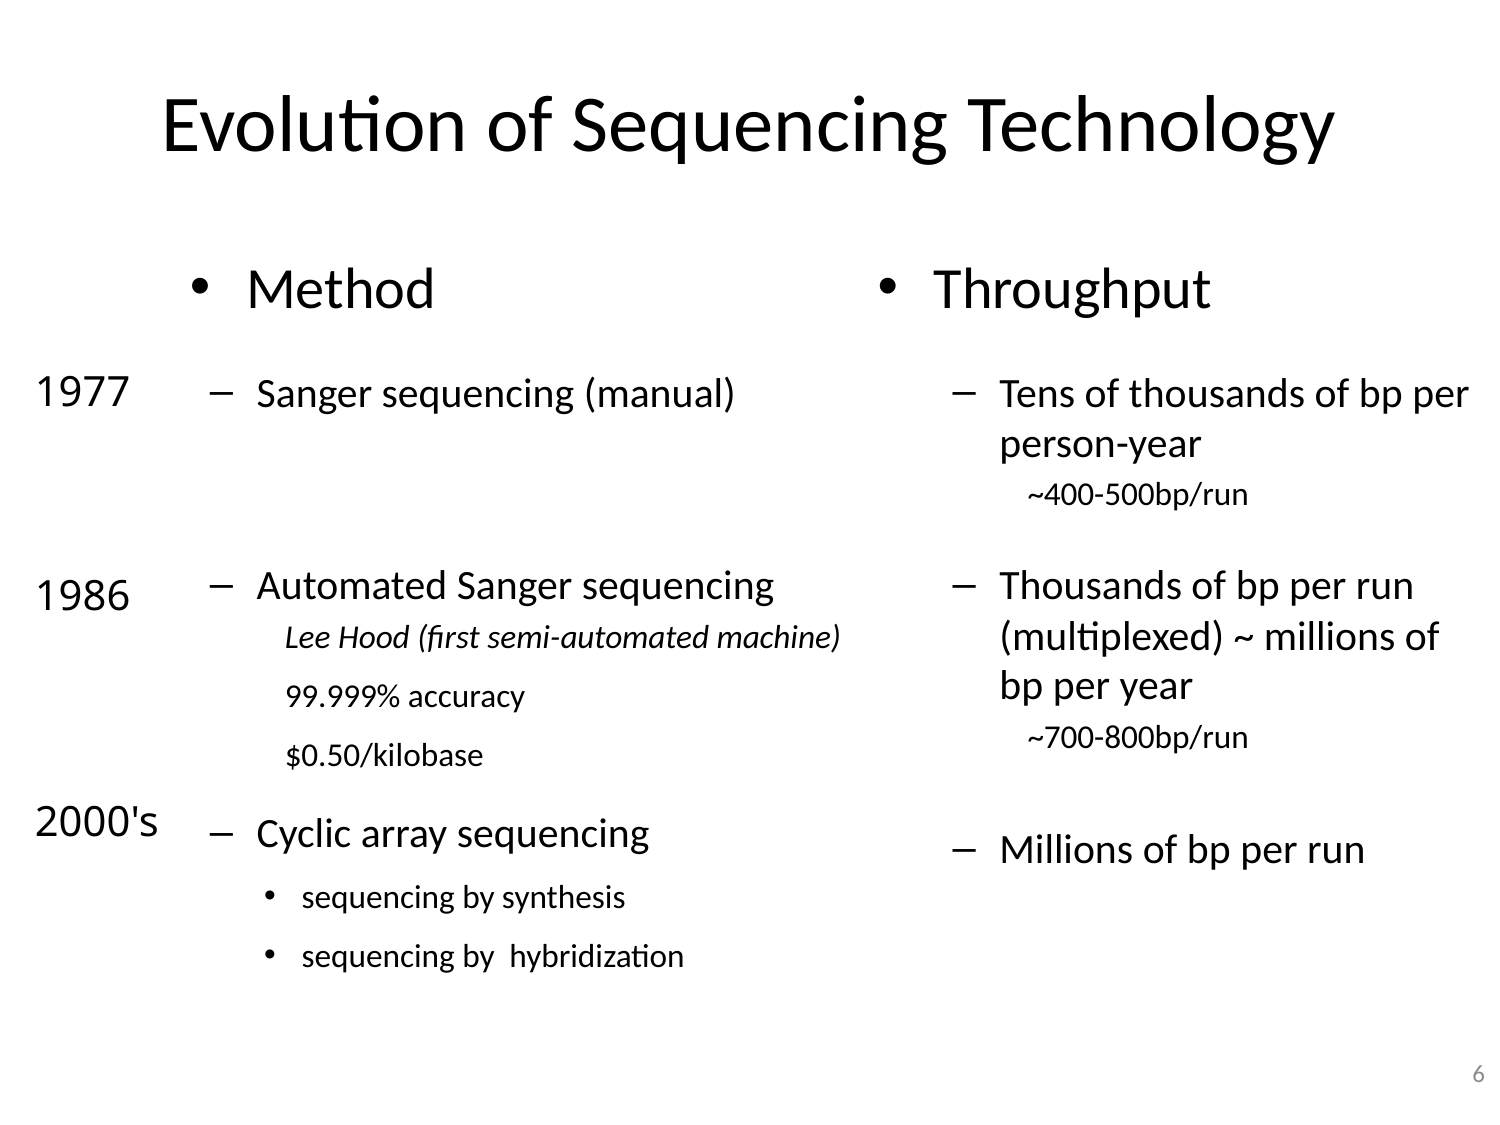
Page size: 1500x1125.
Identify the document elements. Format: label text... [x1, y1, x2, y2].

title Evolution of Sequencing Technology [75, 24, 1425, 213]
slide_number 6 [1149, 1042, 1500, 1103]
list Method Sanger sequencing (manual) Automated Sanger sequencing Lee Hood (first semi-automated machine) 99.999% accuracy $0.50/kilobase Cyclic array sequencing sequencing by synthesis sequencing by hybridization [200, 242, 862, 985]
text_box 1977 1986 2000's [0, 241, 200, 985]
list Throughput Tens of thousands of bp per person-year ~400-500bp/run Thousands of bp per run (multiplexed) ~ millions of bp per year ~700-800bp/run Millions of bp per run [862, 242, 1488, 985]
